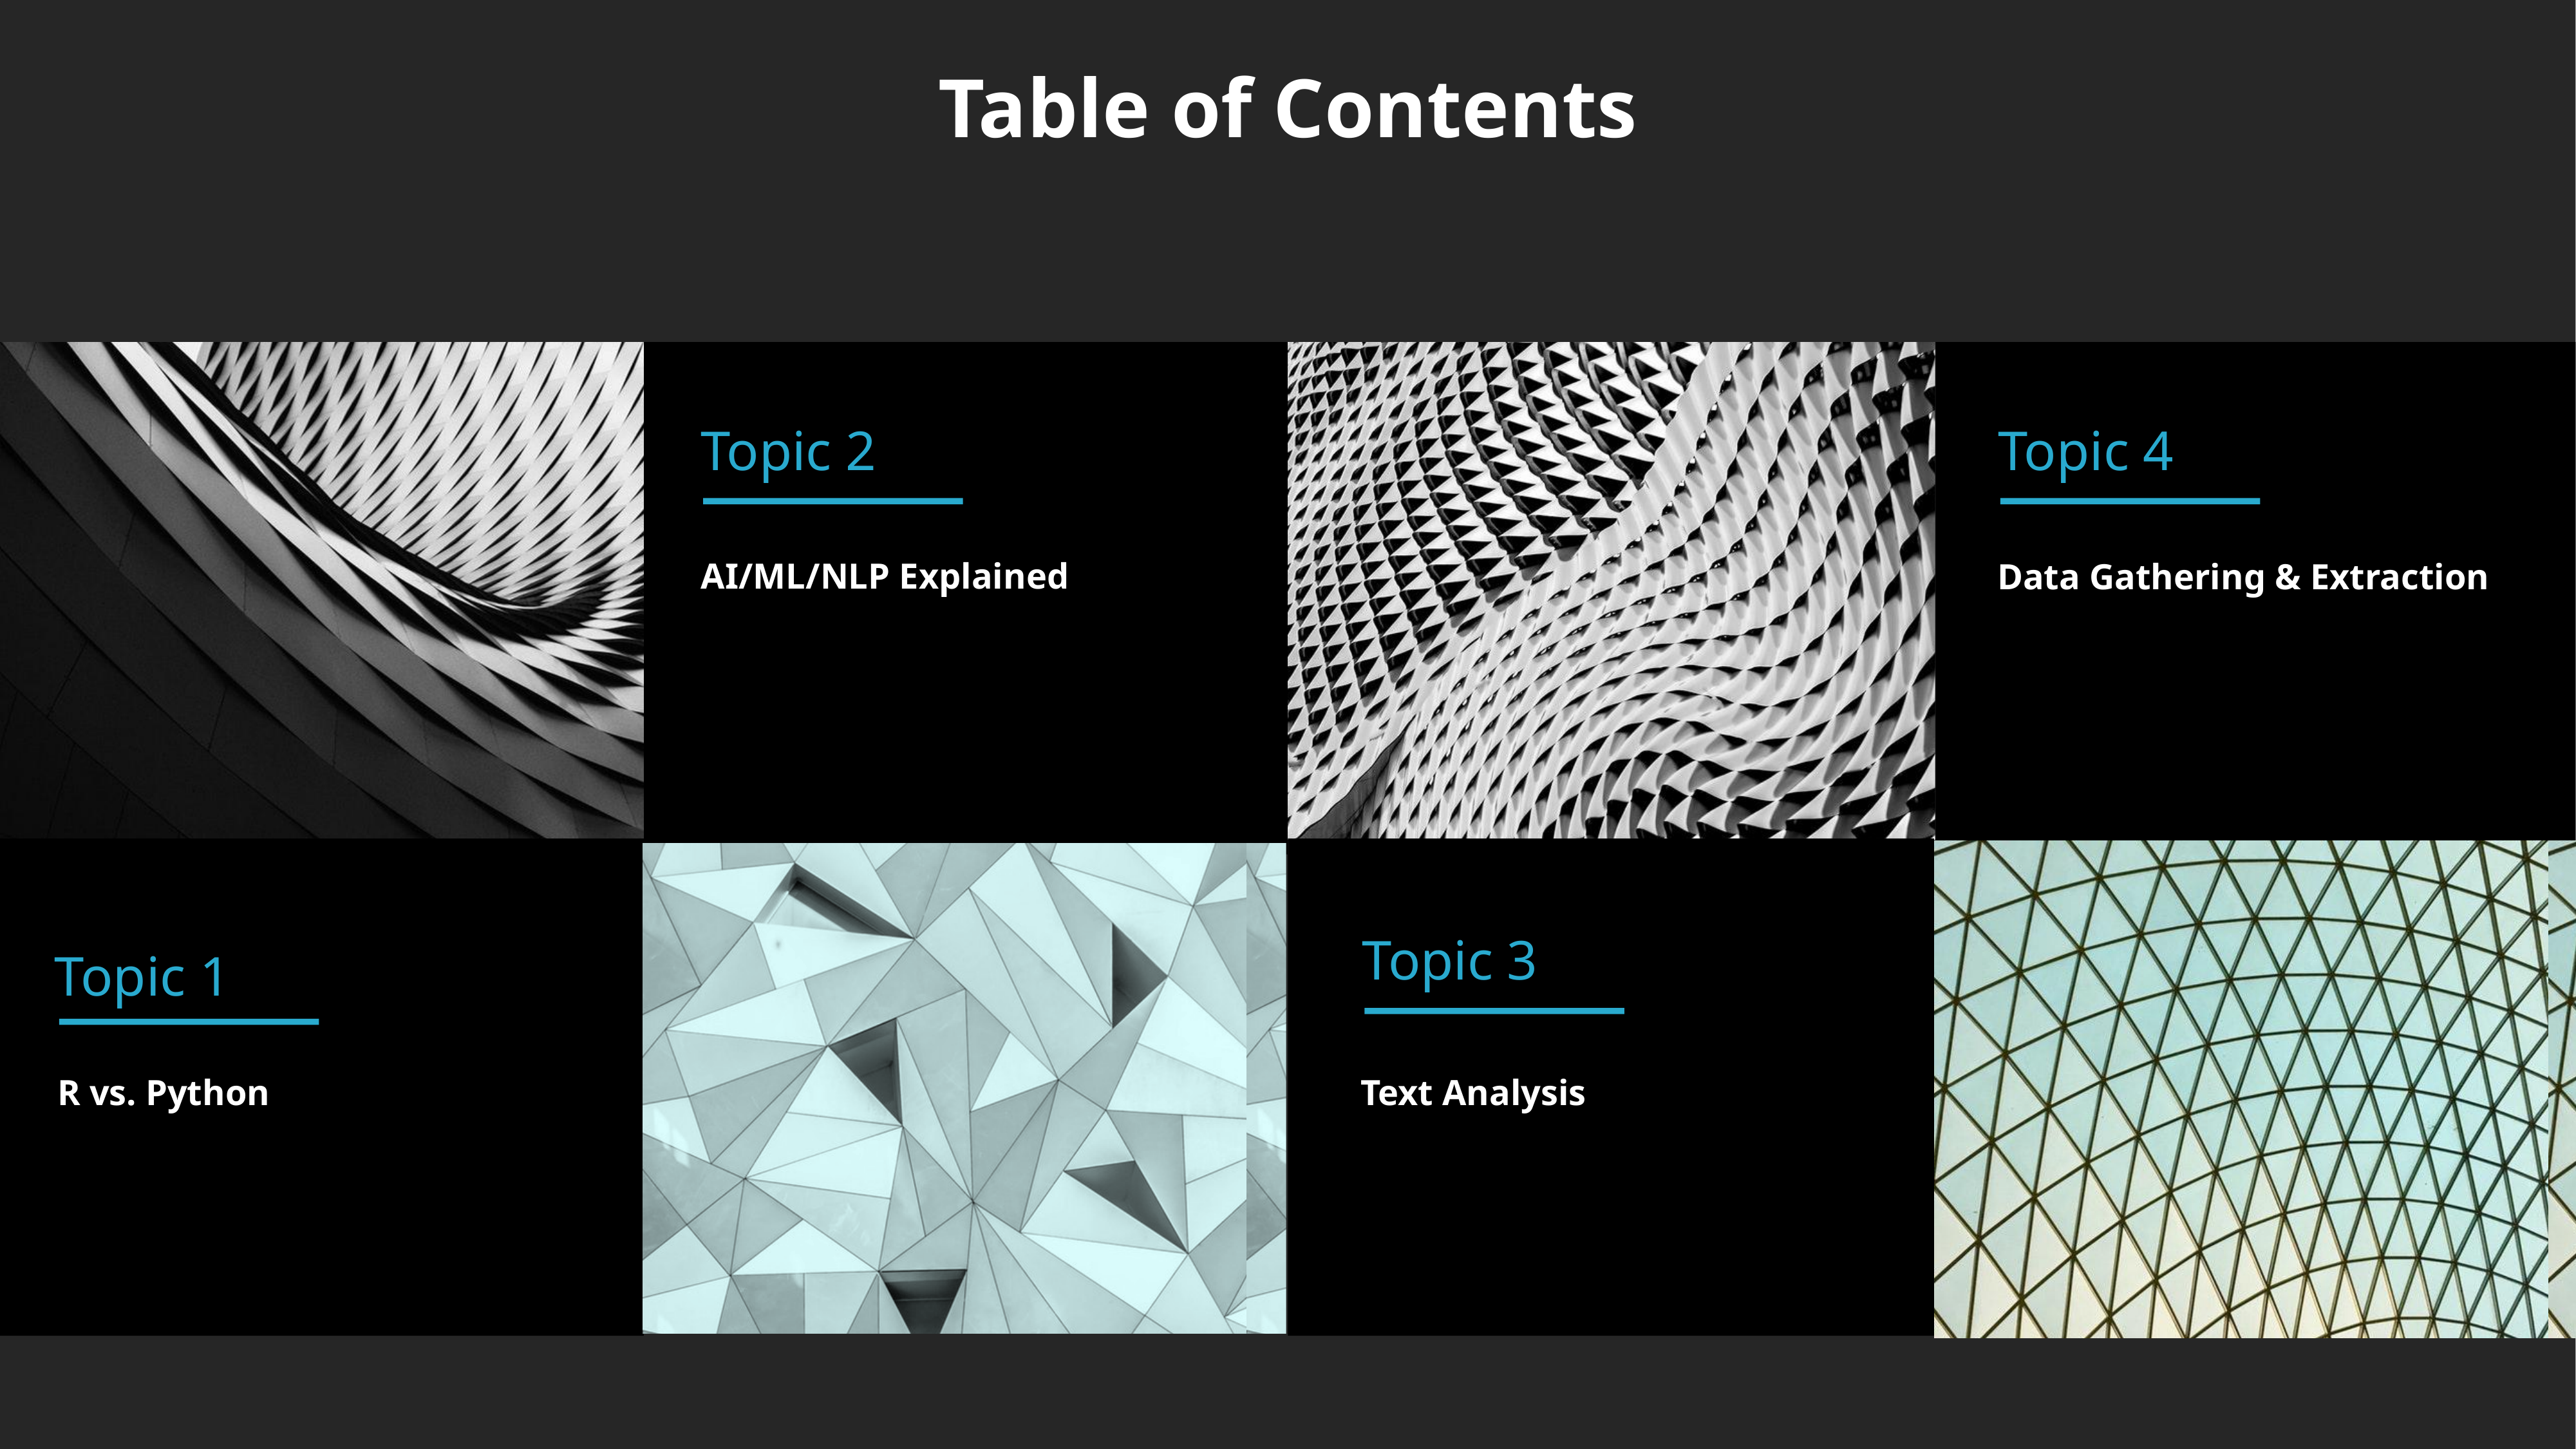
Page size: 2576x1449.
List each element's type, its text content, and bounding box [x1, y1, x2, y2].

text_box [643, 843, 1286, 1334]
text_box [1356, 927, 1926, 1244]
text_box [1288, 342, 1935, 840]
text_box [0, 838, 644, 1336]
text_box [1935, 342, 2576, 840]
text_box [0, 342, 644, 838]
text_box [697, 418, 1270, 727]
text_box [1934, 840, 2576, 1338]
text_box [53, 943, 634, 1244]
text_box [644, 342, 1288, 855]
text_box Table of Contents [565, 52, 2011, 158]
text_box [1993, 418, 2526, 727]
text_box [1288, 838, 1934, 1336]
